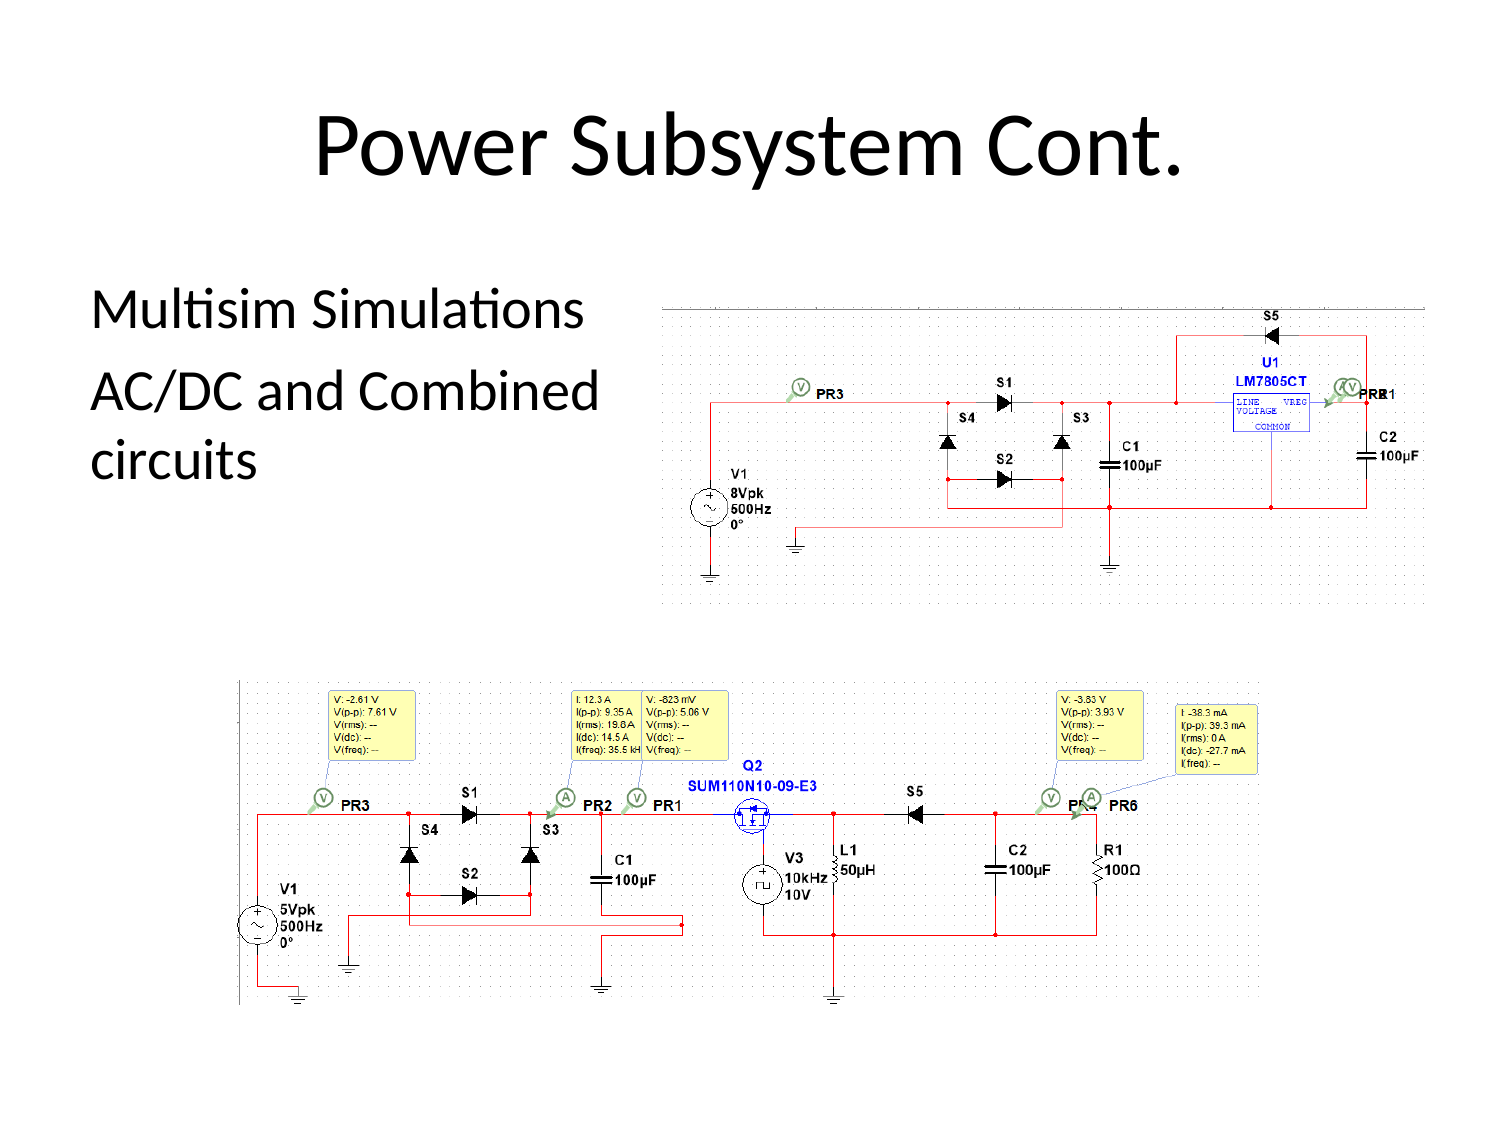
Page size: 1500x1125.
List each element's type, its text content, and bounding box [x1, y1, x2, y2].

list Multisim Simulations AC/DC and Combined circuits [75, 262, 738, 1005]
picture [237, 679, 1263, 1006]
title Power Subsystem Cont. [75, 45, 1425, 233]
picture [662, 307, 1426, 606]
